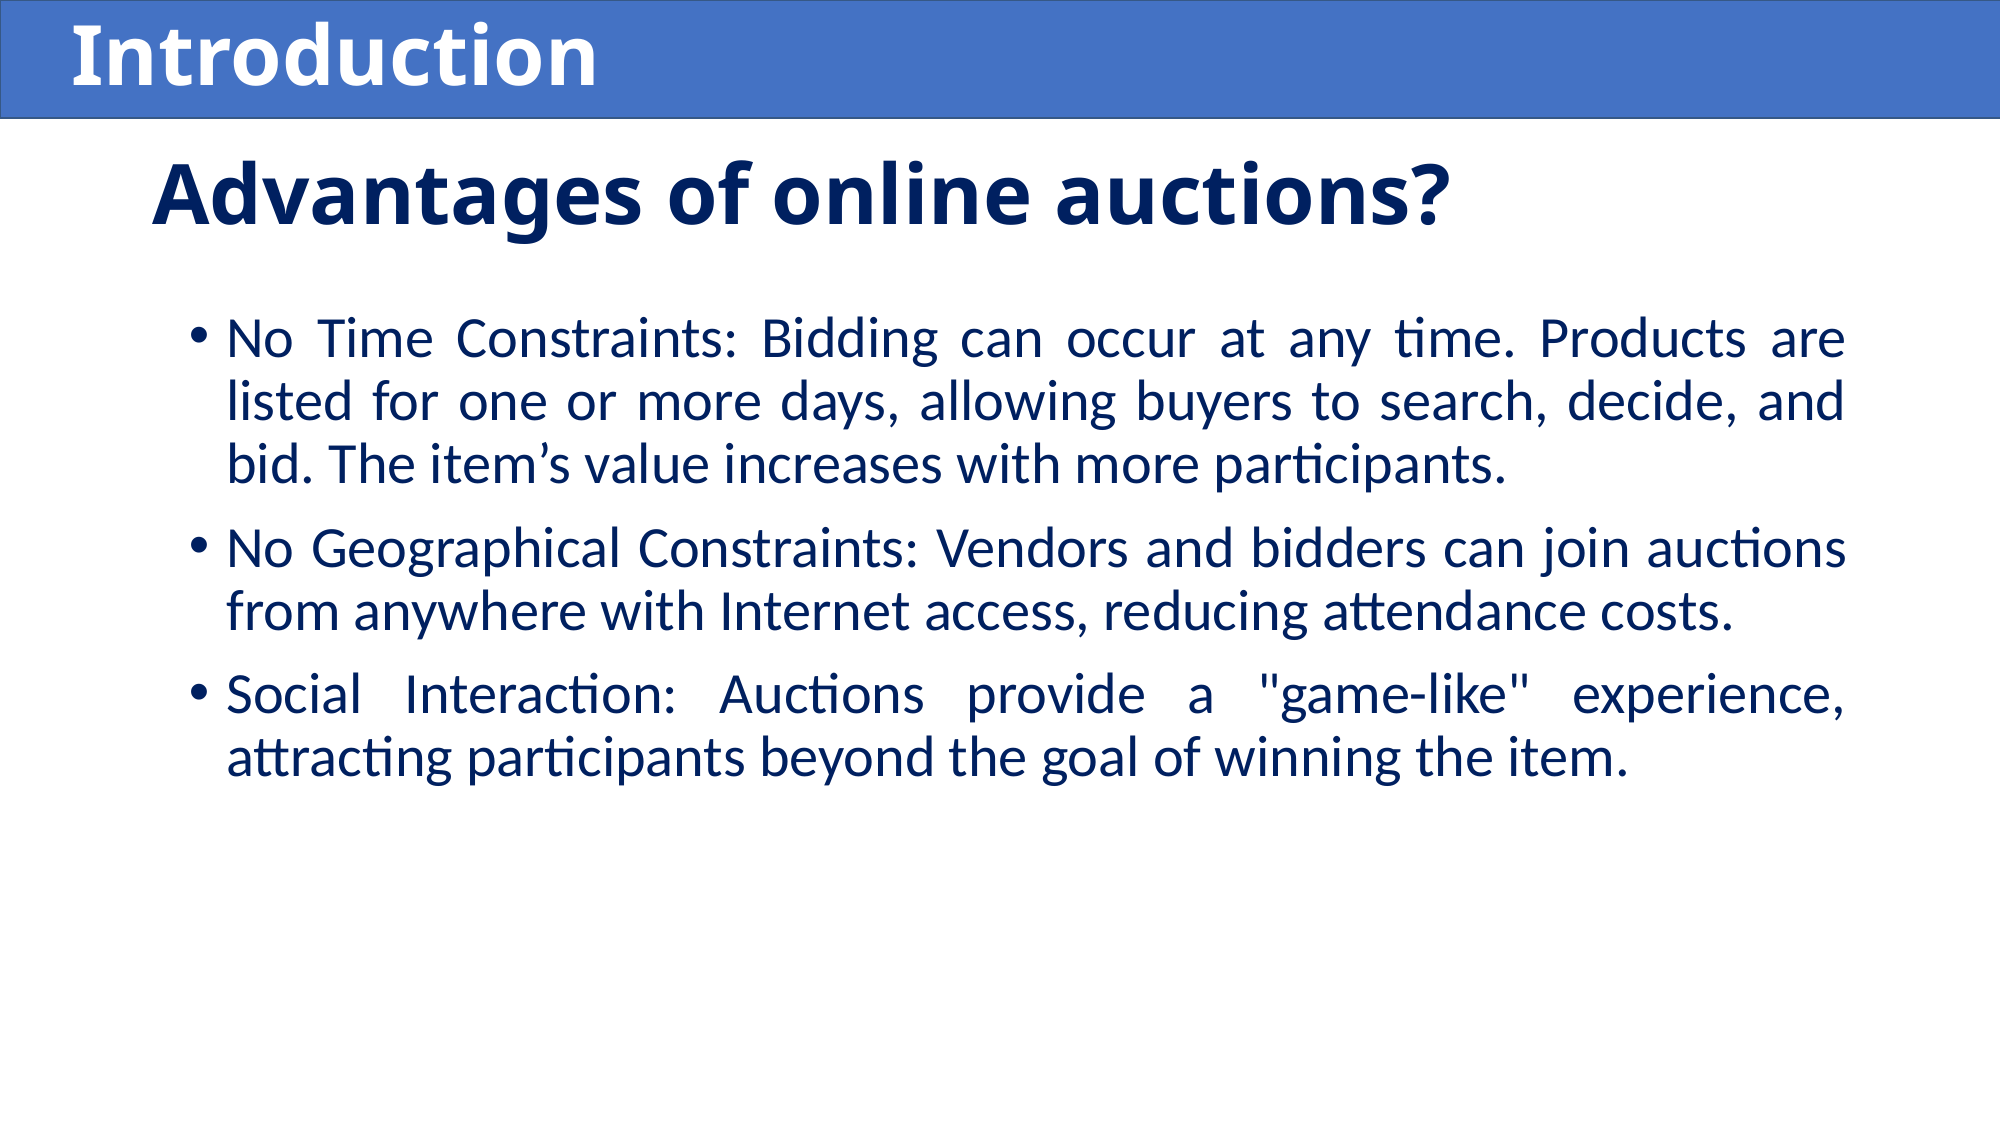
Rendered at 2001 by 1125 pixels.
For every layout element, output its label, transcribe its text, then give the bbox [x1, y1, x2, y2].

text_box [0, 0, 2000, 119]
list No Time Constraints: Bidding can occur at any time. Products are listed for one or more days, allowing buyers to search, decide, and bid. The item’s value increases with more participants. No Geographical Constraints: Vendors and bidders can join auctions from anywhere with Internet access, reducing attendance costs. Social Interaction: Auctions provide a "game-like" experience, attracting participants beyond the goal of winning the item. [173, 299, 1863, 1014]
text_box Introduction [0, 0, 1000, 118]
title Advantages of online auctions? [137, 119, 1863, 278]
